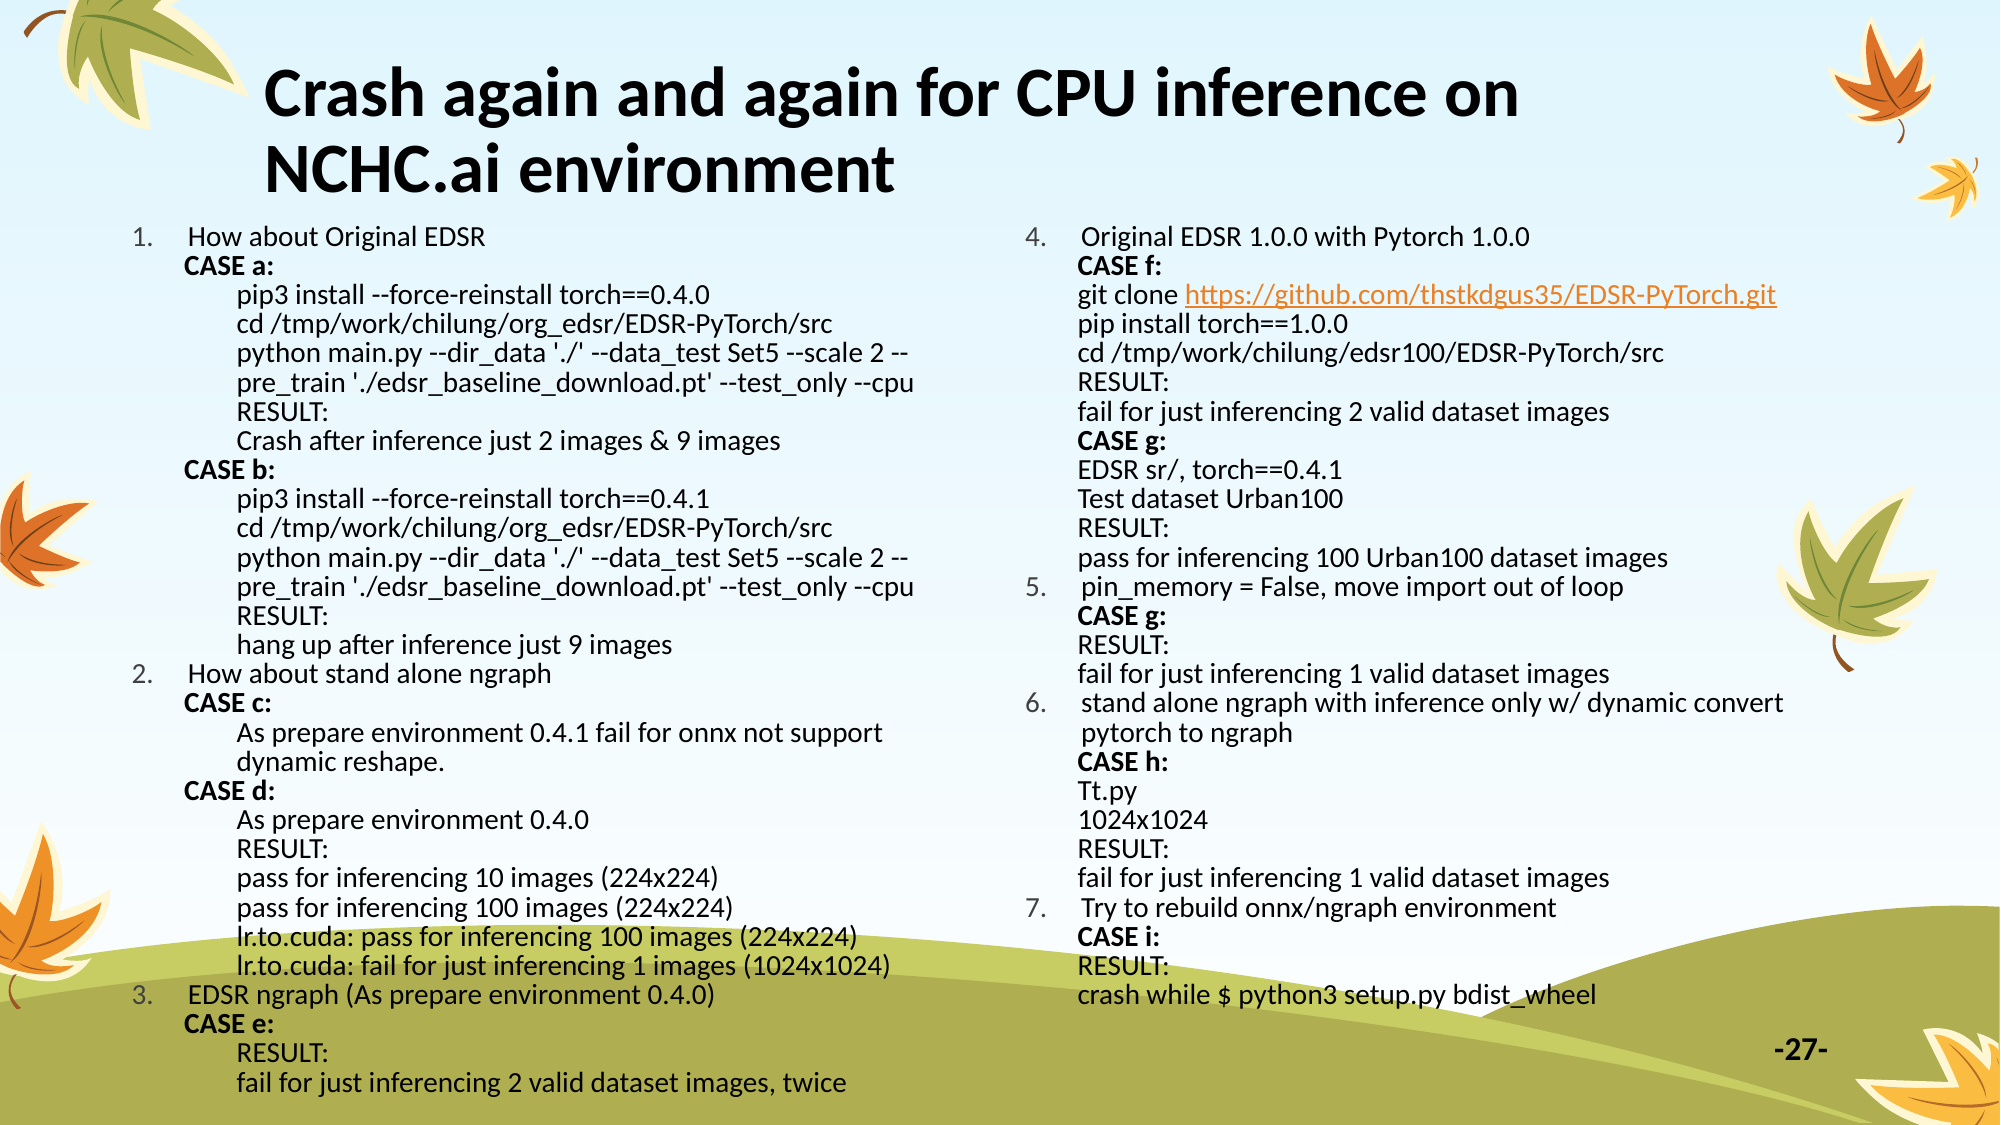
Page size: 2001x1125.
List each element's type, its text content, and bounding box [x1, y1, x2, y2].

list How about Original EDSR CASE a: pip3 install --force-reinstall torch==0.4.0 cd /tmp/work/chilung/org_edsr/EDSR-PyTorch/src python main.py --dir_data './' --data_test Set5 --scale 2 --pre_train './edsr_baseline_download.pt' --test_only --cpu RESULT: Crash after inference just 2 images & 9 images CASE b: pip3 install --force-reinstall torch==0.4.1 cd /tmp/work/chilung/org_edsr/EDSR-PyTorch/src python main.py --dir_data './' --data_test Set5 --scale 2 --pre_train './edsr_baseline_download.pt' --test_only --cpu RESULT: hang up after inference just 9 images How about stand alone ngraph CASE c: As prepare environment 0.4.1 fail for onnx not support dynamic reshape. CASE d: As prepare environment 0.4.0 RESULT: pass for inferencing 10 images (224x224) pass for inferencing 100 images (224x224) lr.to.cuda: pass for inferencing 100 images (224x224) lr.to.cuda: fail for just inferencing 1 images (1024x1024) EDSR ngraph (As prepare environment 0.4.0) CASE e: RESULT: fail for just inferencing 2 valid dataset images, twice [109, 215, 984, 897]
text_box Original EDSR 1.0.0 with Pytorch 1.0.0 CASE f: git clone https://github.com/thstkdgus35/EDSR-PyTorch.git pip install torch==1.0.0 cd /tmp/work/chilung/edsr100/EDSR-PyTorch/src RESULT: fail for just inferencing 2 valid dataset images CASE g: EDSR sr/, torch==0.4.1 Test dataset Urban100 RESULT: pass for inferencing 100 Urban100 dataset images pin_memory = False, move import out of loop CASE g: RESULT: fail for just inferencing 1 valid dataset images stand alone ngraph with inference only w/ dynamic convert pytorch to ngraph CASE h: Tt.py 1024x1024 RESULT: fail for just inferencing 1 valid dataset images Try to rebuild onnx/ngraph environment CASE i: RESULT: crash while $ python3 setup.py bdist_wheel [1002, 215, 1877, 1067]
title Crash again and again for CPU inference on NCHC.ai environment [249, 12, 1749, 216]
